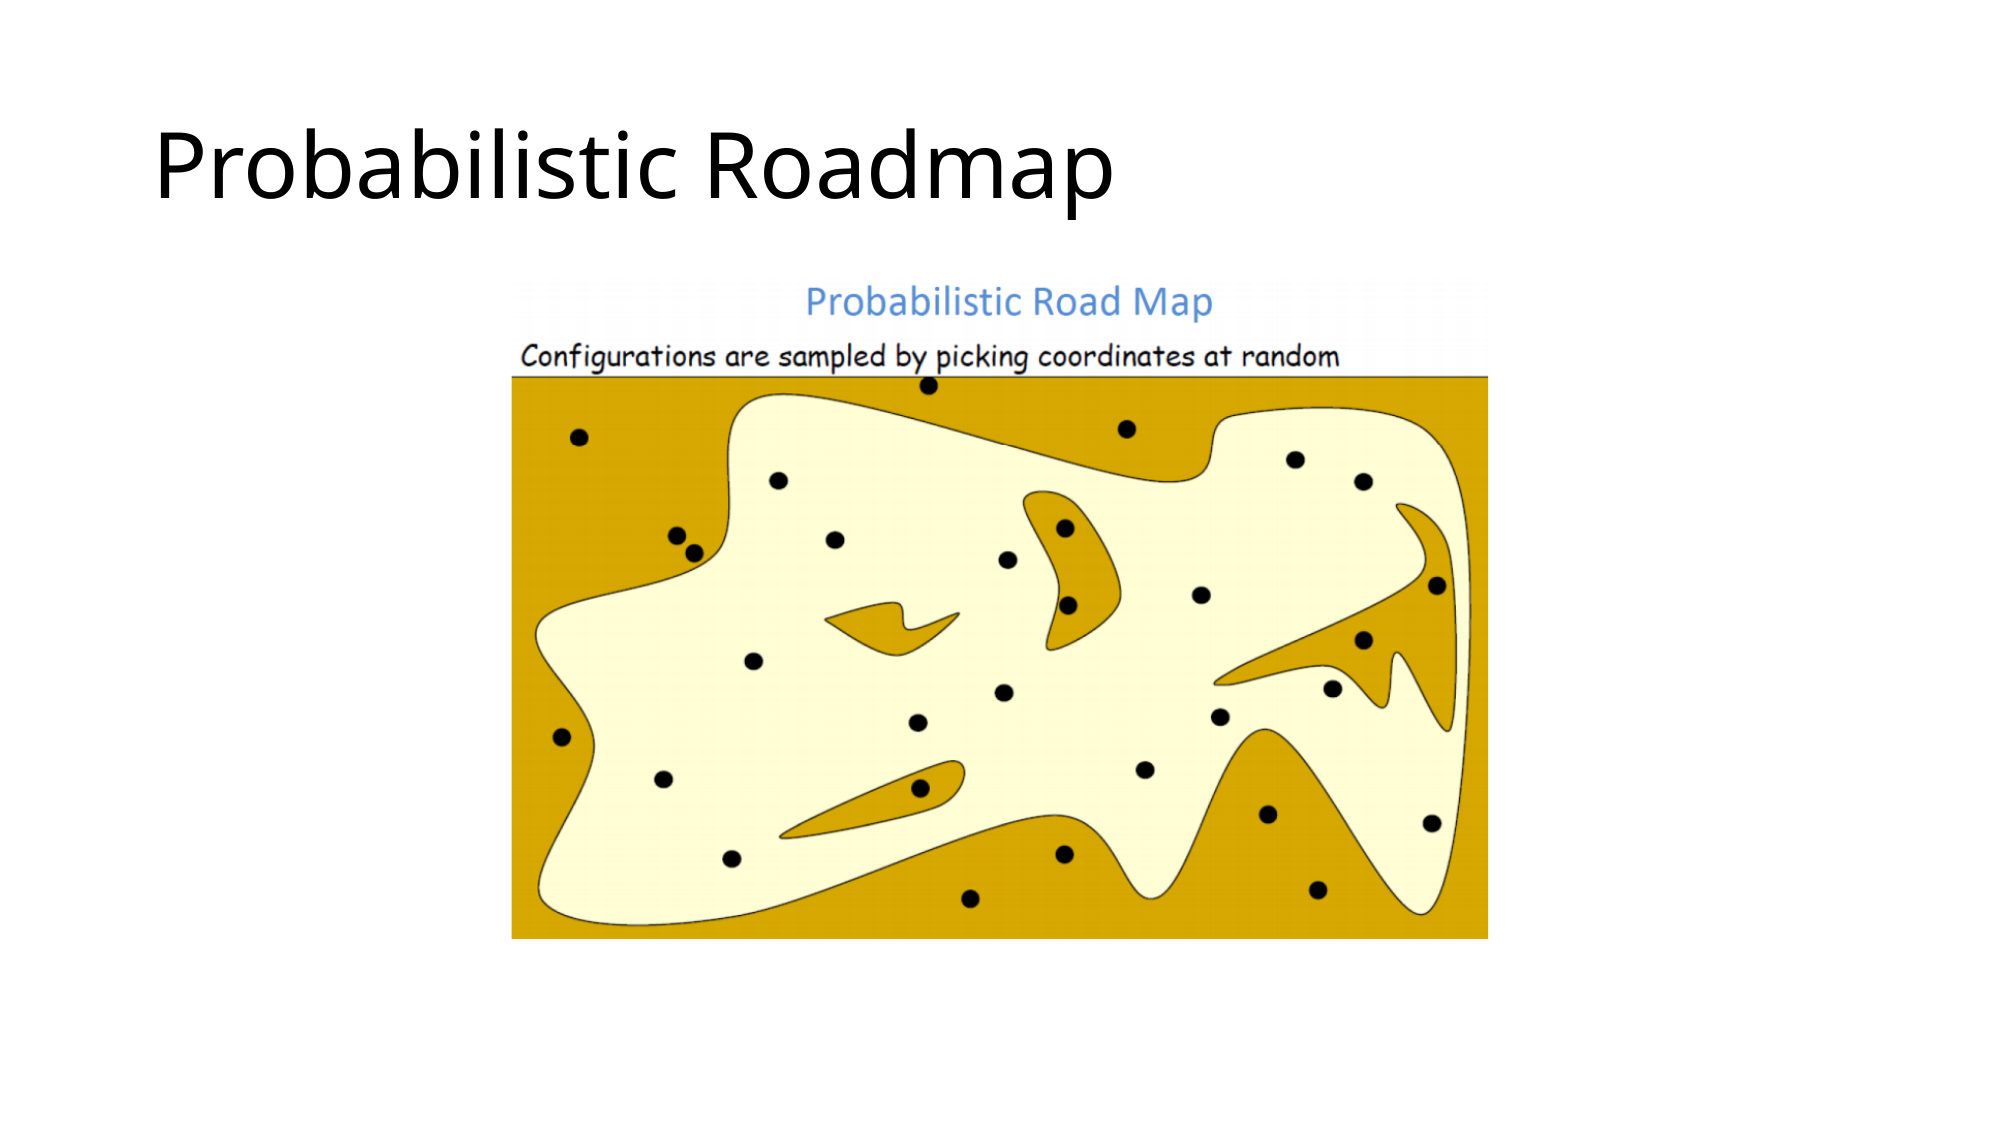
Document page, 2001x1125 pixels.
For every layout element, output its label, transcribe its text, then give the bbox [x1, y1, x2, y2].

title Probabilistic Roadmap [137, 59, 1863, 278]
picture [511, 277, 1489, 939]
